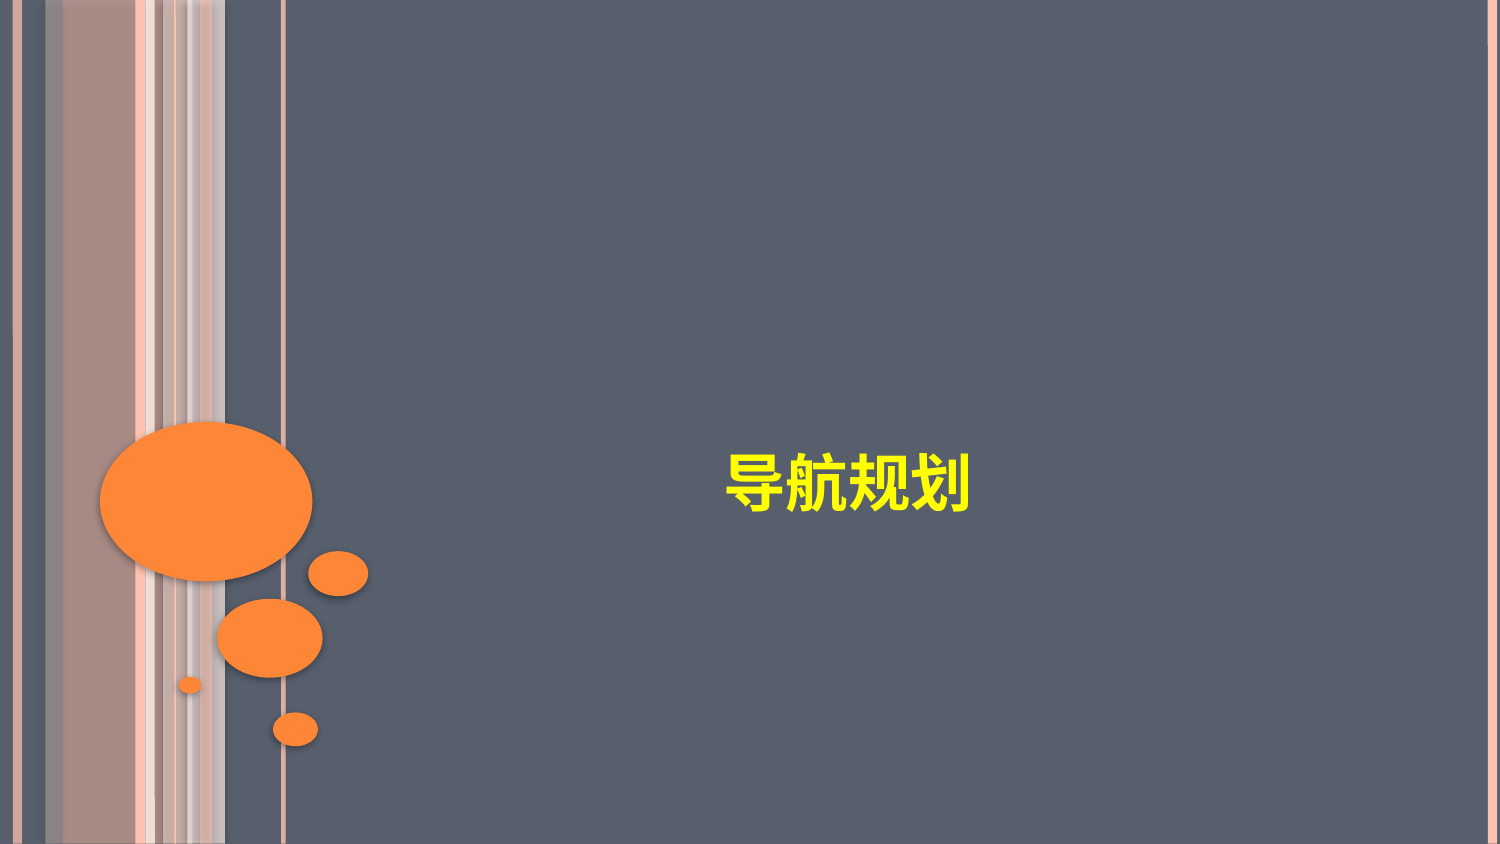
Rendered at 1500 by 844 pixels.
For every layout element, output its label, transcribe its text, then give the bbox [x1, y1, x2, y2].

title 导航规划 [426, 394, 1271, 527]
